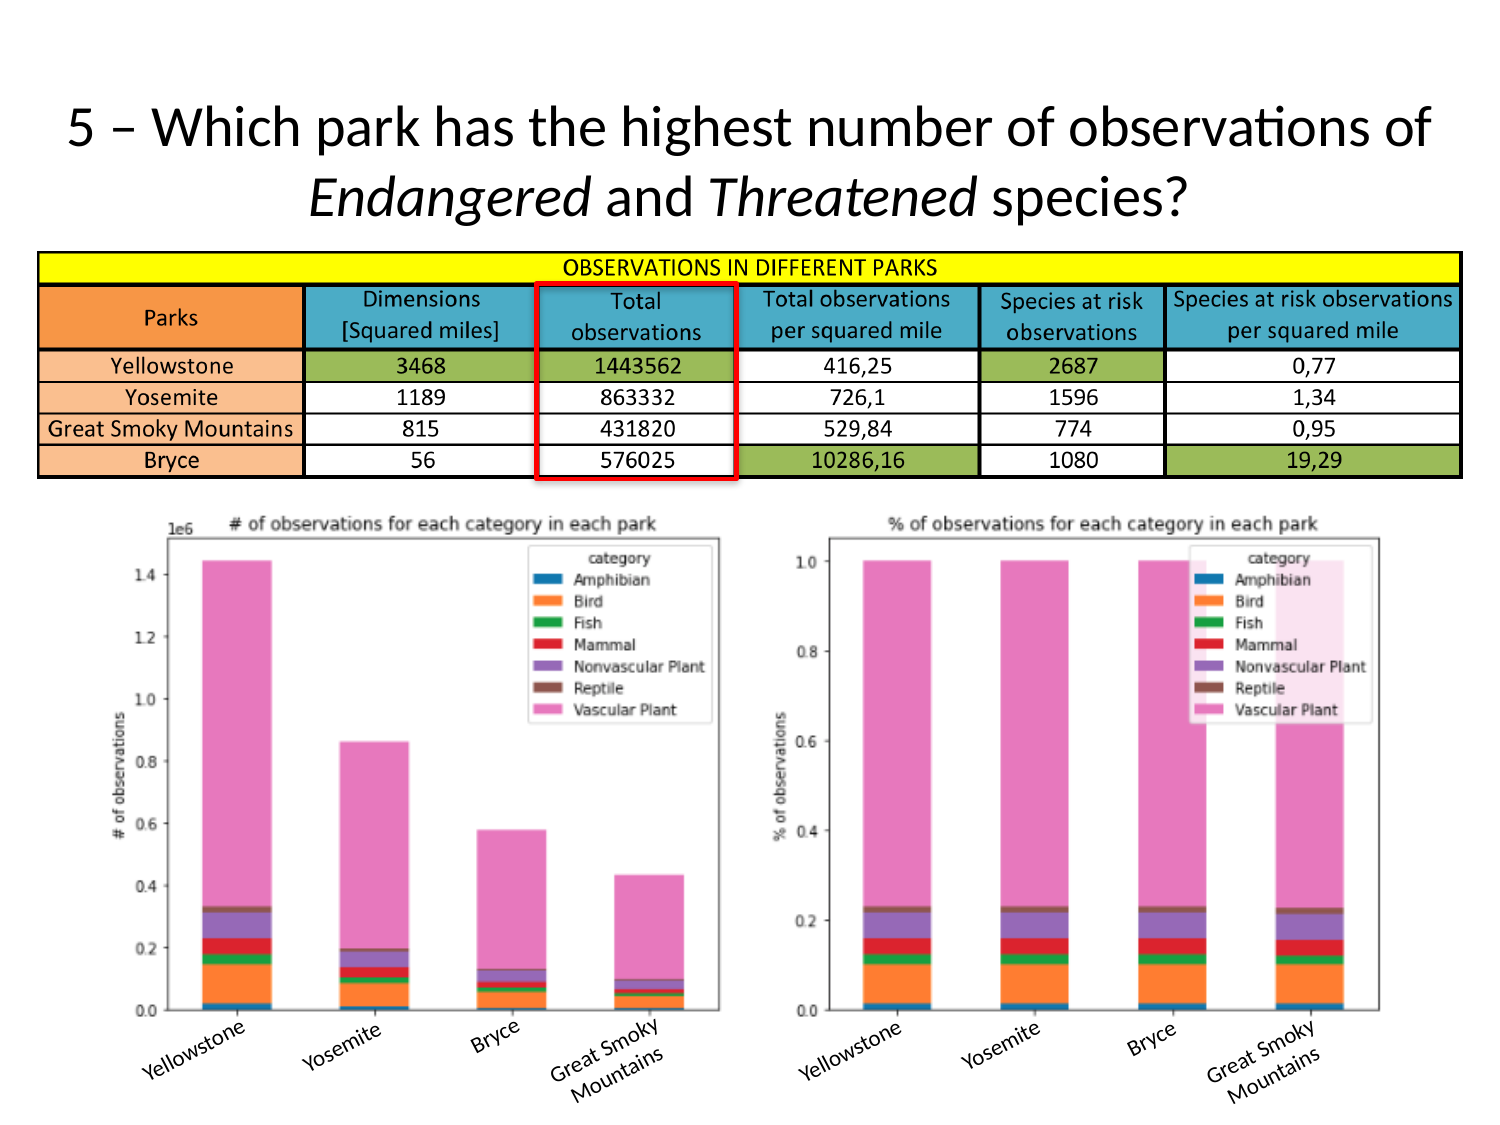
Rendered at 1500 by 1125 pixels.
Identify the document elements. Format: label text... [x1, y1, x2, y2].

picture [99, 506, 1399, 1022]
text_box Bryce [1105, 1030, 1198, 1075]
text_box Yosemite [940, 1030, 1062, 1089]
text_box Bryce [448, 1030, 541, 1072]
text_box Great Smoky Mountains [1183, 1030, 1349, 1125]
text_box Great Smoky Mountains [527, 1030, 692, 1125]
picture [37, 251, 1463, 480]
text_box Yosemite [281, 1030, 403, 1091]
text_box Yellowstone [777, 1030, 923, 1101]
title 5 – Which park has the highest number of observations of Endangered and Threatened species? [37, 64, 1463, 251]
text_box Yellowstone [121, 1030, 266, 1101]
